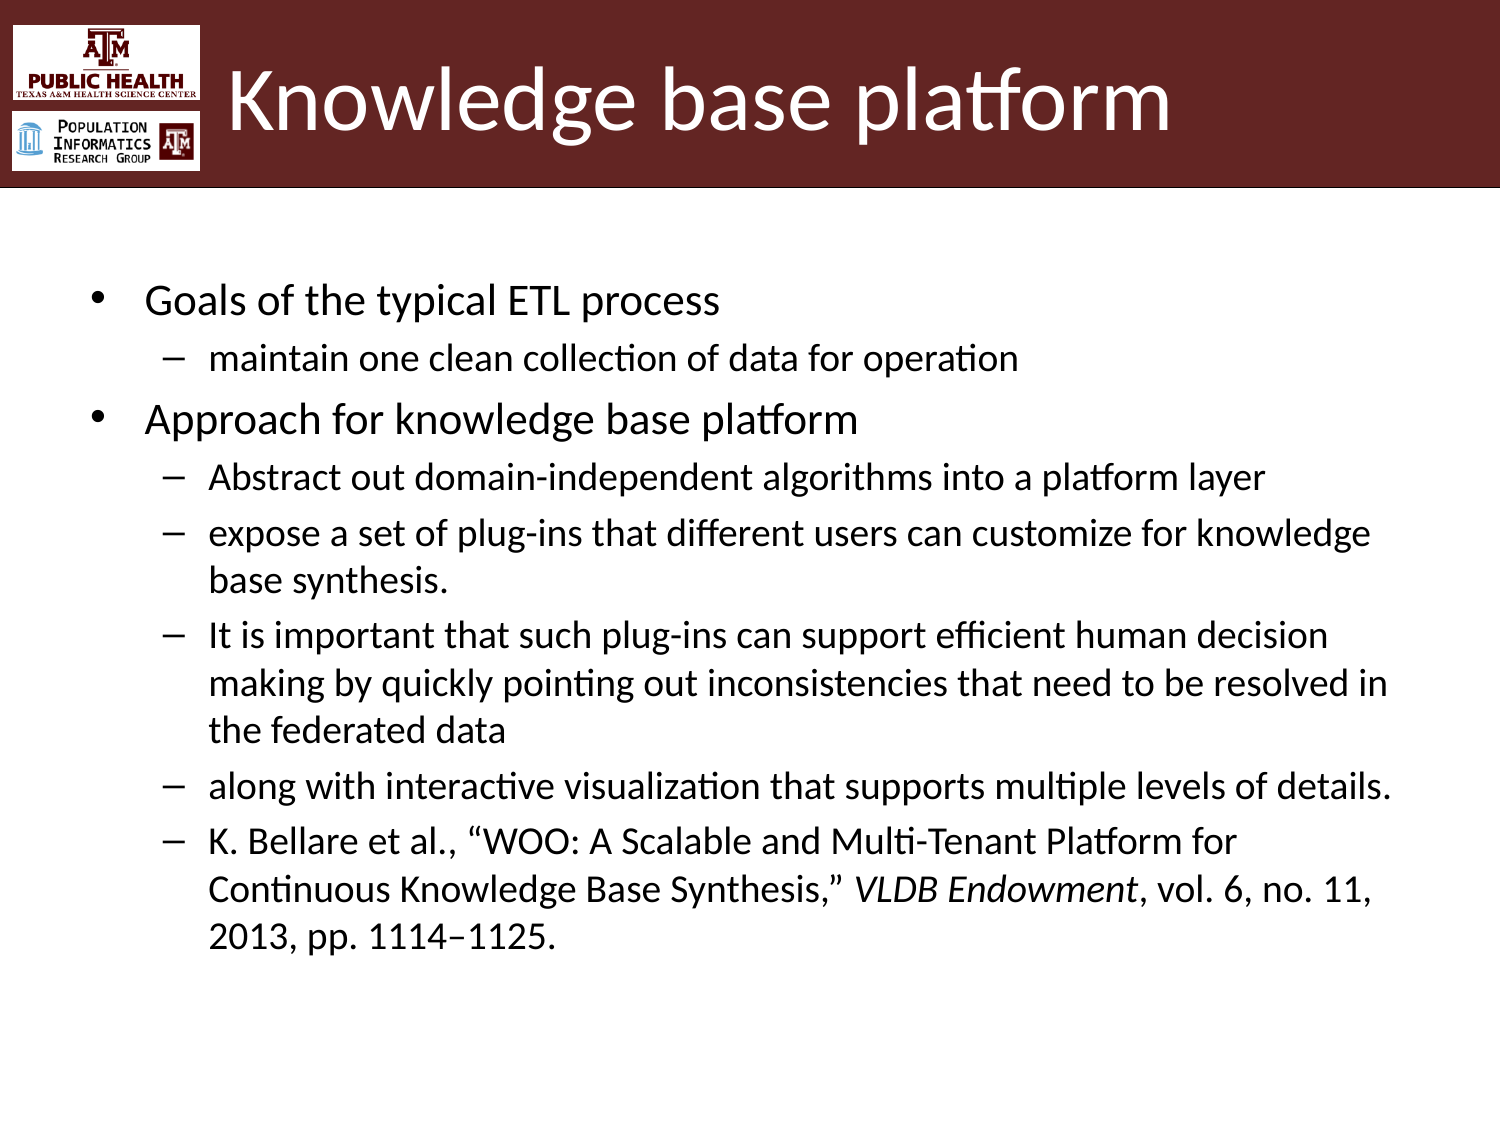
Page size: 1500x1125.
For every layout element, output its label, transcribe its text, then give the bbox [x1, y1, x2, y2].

list Goals of the typical ETL process maintain one clean collection of data for operation Approach for knowledge base platform Abstract out domain-independent algorithms into a platform layer expose a set of plug-ins that different users can customize for knowledge base synthesis. It is important that such plug-ins can support efficient human decision making by quickly pointing out inconsistencies that need to be resolved in the federated data along with interactive visualization that supports multiple levels of details. K. Bellare et al., “WOO: A Scalable and Multi-Tenant Platform for Continuous Knowledge Base Synthesis,” VLDB Endowment, vol. 6, no. 11, 2013, pp. 1114–1125. [75, 262, 1425, 1005]
title Knowledge base platform [212, 0, 1500, 188]
picture [12, 25, 200, 100]
picture [12, 111, 200, 171]
